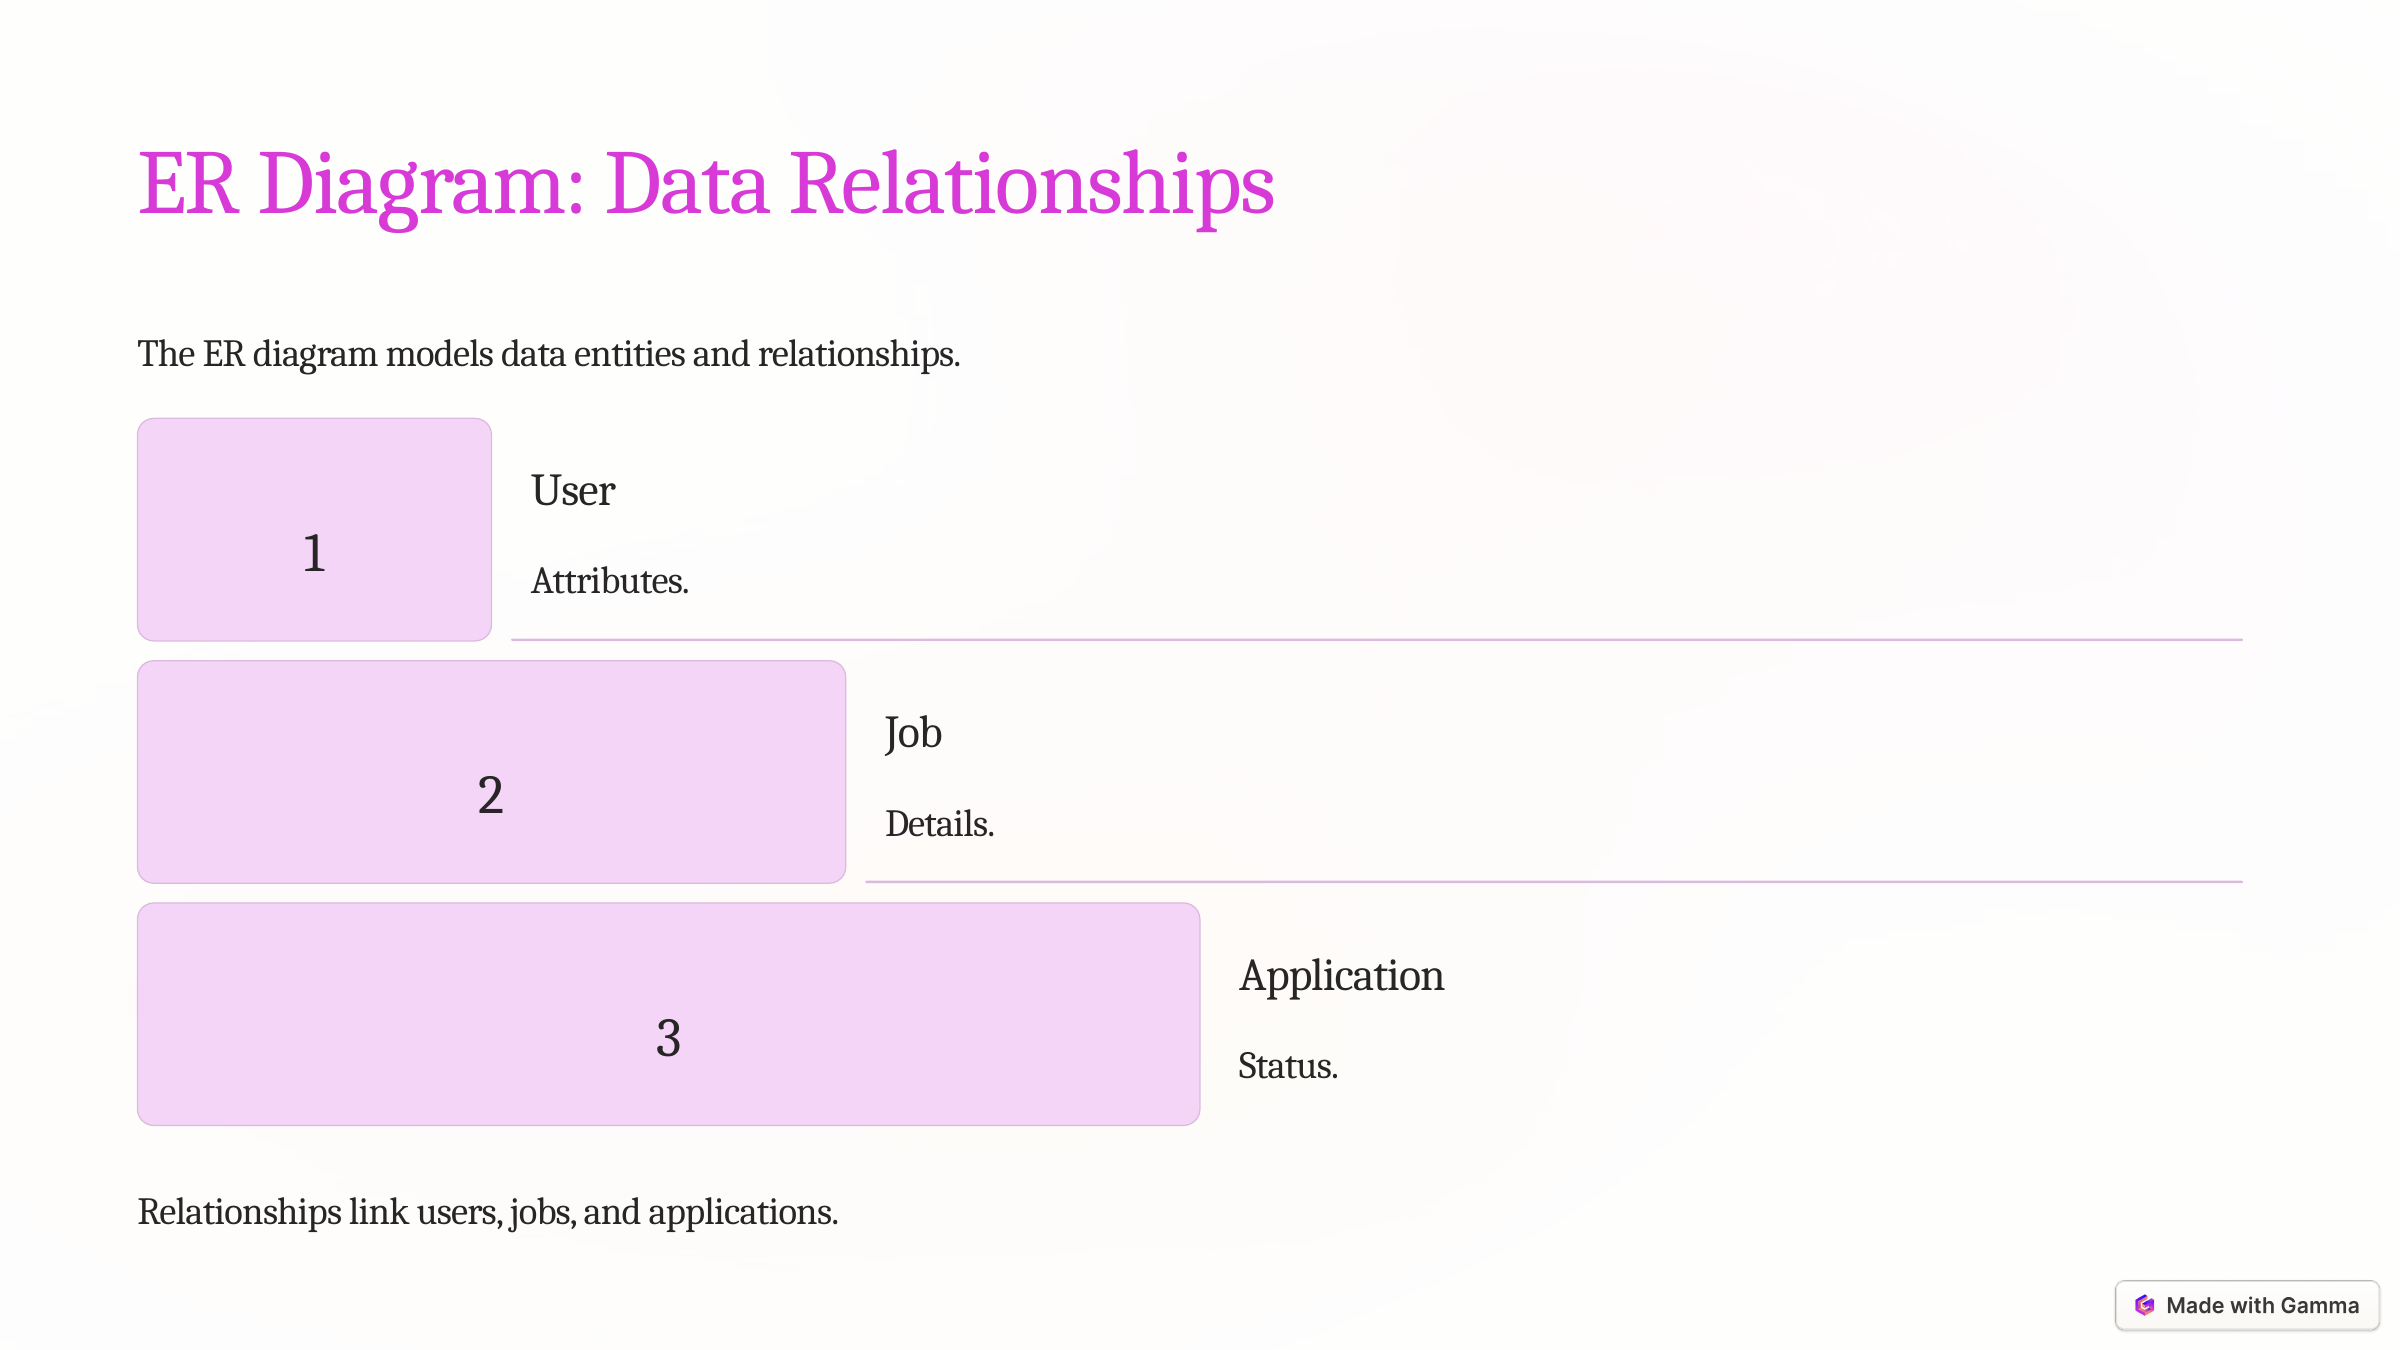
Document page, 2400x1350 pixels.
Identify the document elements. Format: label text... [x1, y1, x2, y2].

text_box Relationships link users, jobs, and applications. [137, 1169, 2263, 1233]
text_box [137, 418, 492, 641]
text_box [137, 902, 1201, 1126]
text_box User [530, 457, 694, 516]
text_box The ER diagram models data entities and relationships. [137, 311, 2263, 375]
text_box Attributes. [530, 538, 694, 602]
text_box Job [885, 699, 1001, 758]
text_box ER Diagram: Data Relationships [137, 117, 1412, 233]
picture [2106, 1271, 2389, 1339]
text_box [137, 660, 846, 884]
text_box Details. [885, 781, 1001, 844]
text_box Status. [1239, 1023, 1473, 1087]
text_box 3 [641, 979, 697, 1049]
text_box 1 [286, 495, 343, 565]
text_box 2 [463, 737, 520, 807]
text_box [865, 880, 2243, 884]
text_box Application [1239, 942, 1473, 1000]
